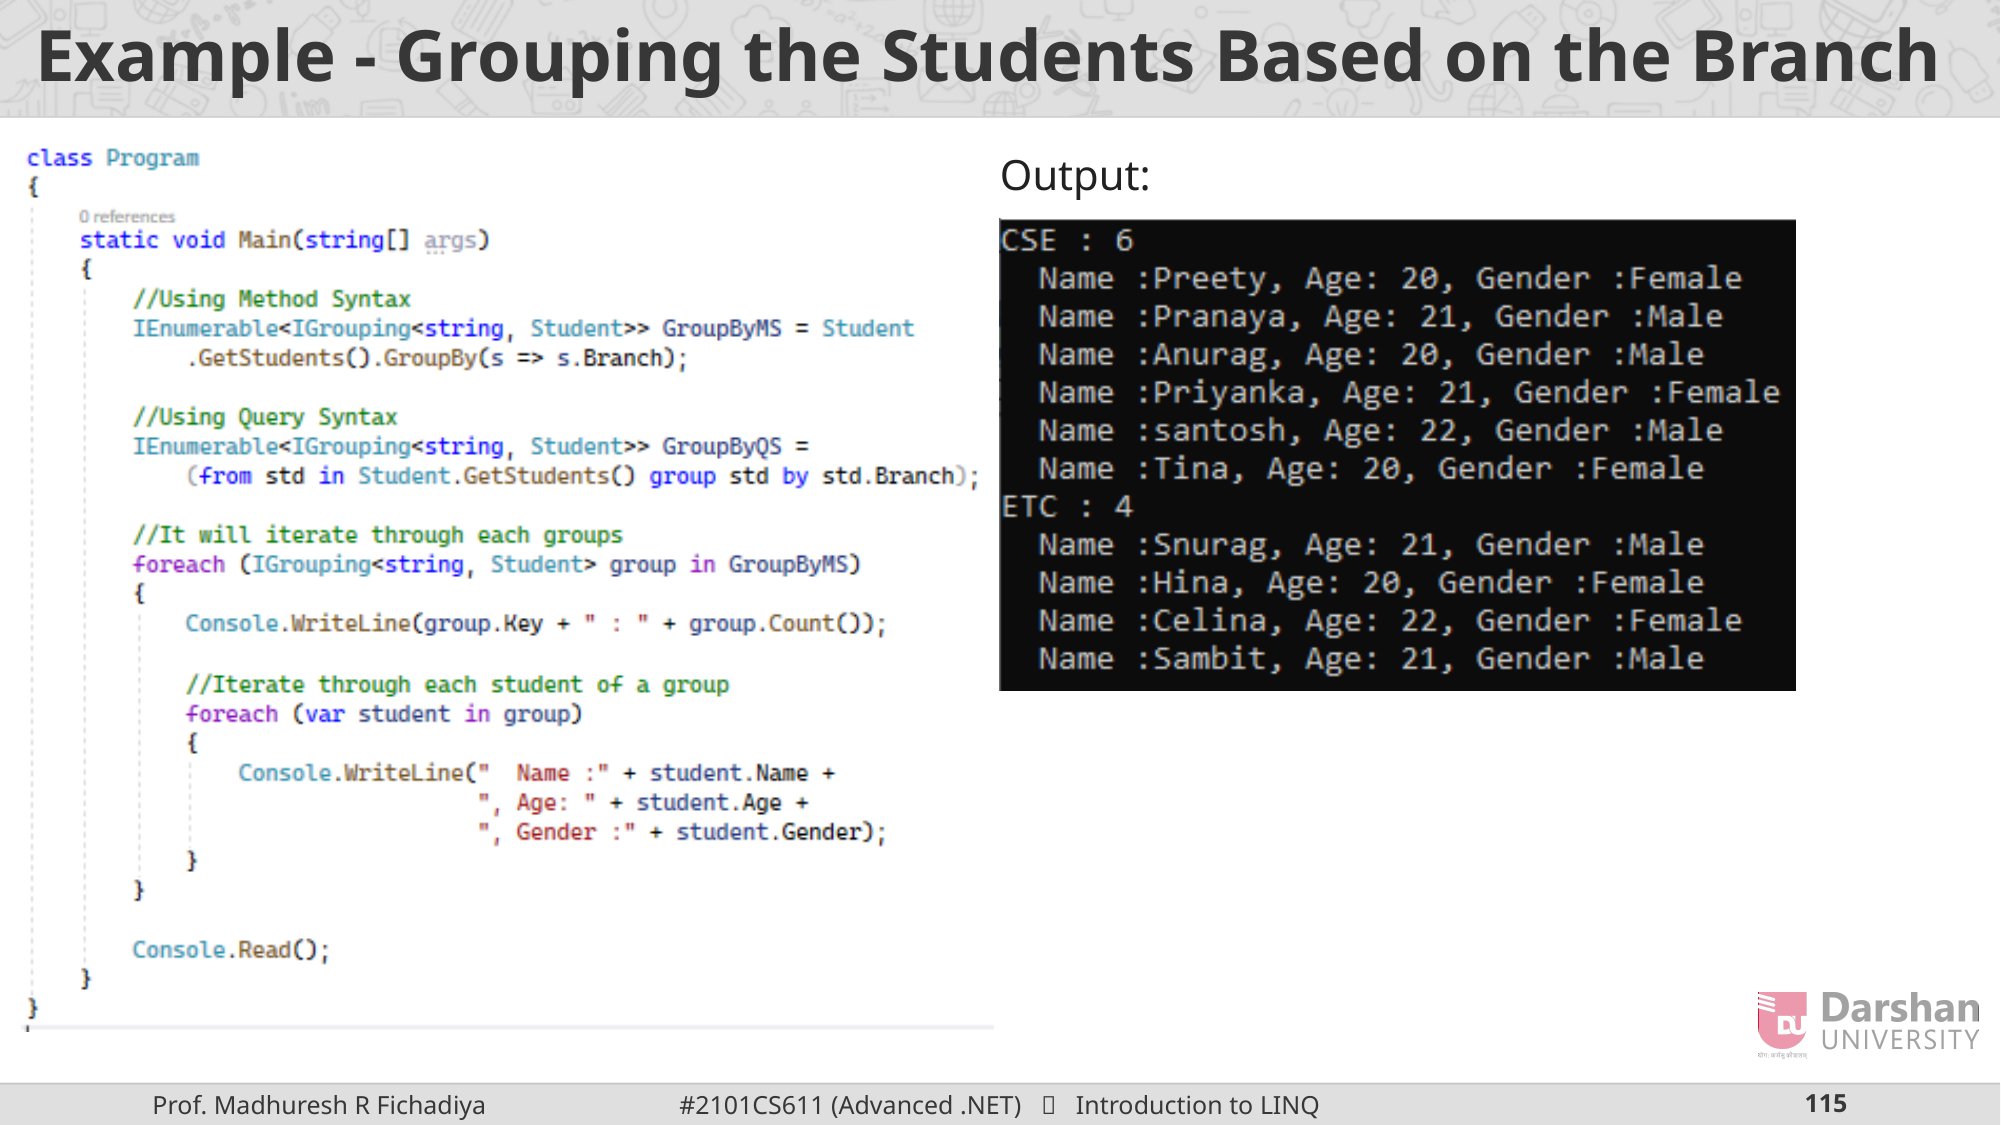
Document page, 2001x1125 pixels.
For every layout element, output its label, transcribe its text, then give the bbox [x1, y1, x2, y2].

picture [21, 141, 994, 1032]
title Example - Grouping the Students Based on the Branch [0, 0, 2000, 117]
picture [999, 218, 1796, 691]
table_cell CE [1758, 992, 1979, 1059]
text_box Output: [994, 141, 1166, 207]
